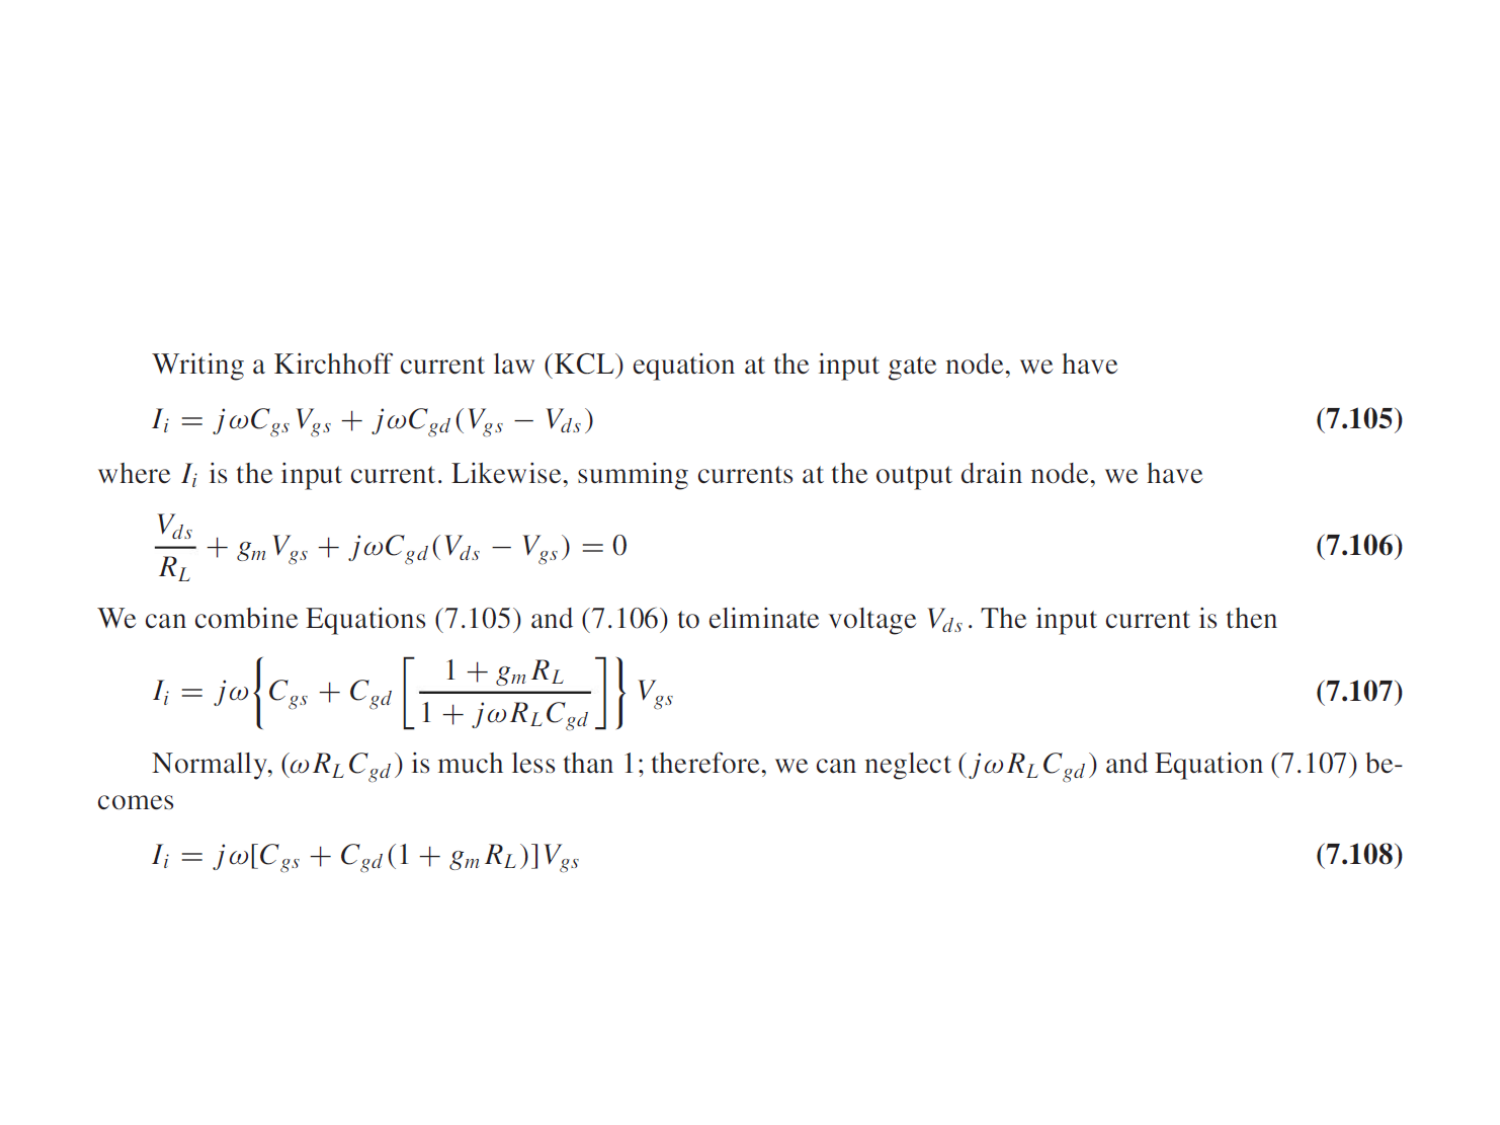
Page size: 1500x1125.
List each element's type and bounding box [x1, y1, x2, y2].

list [74, 325, 1426, 942]
